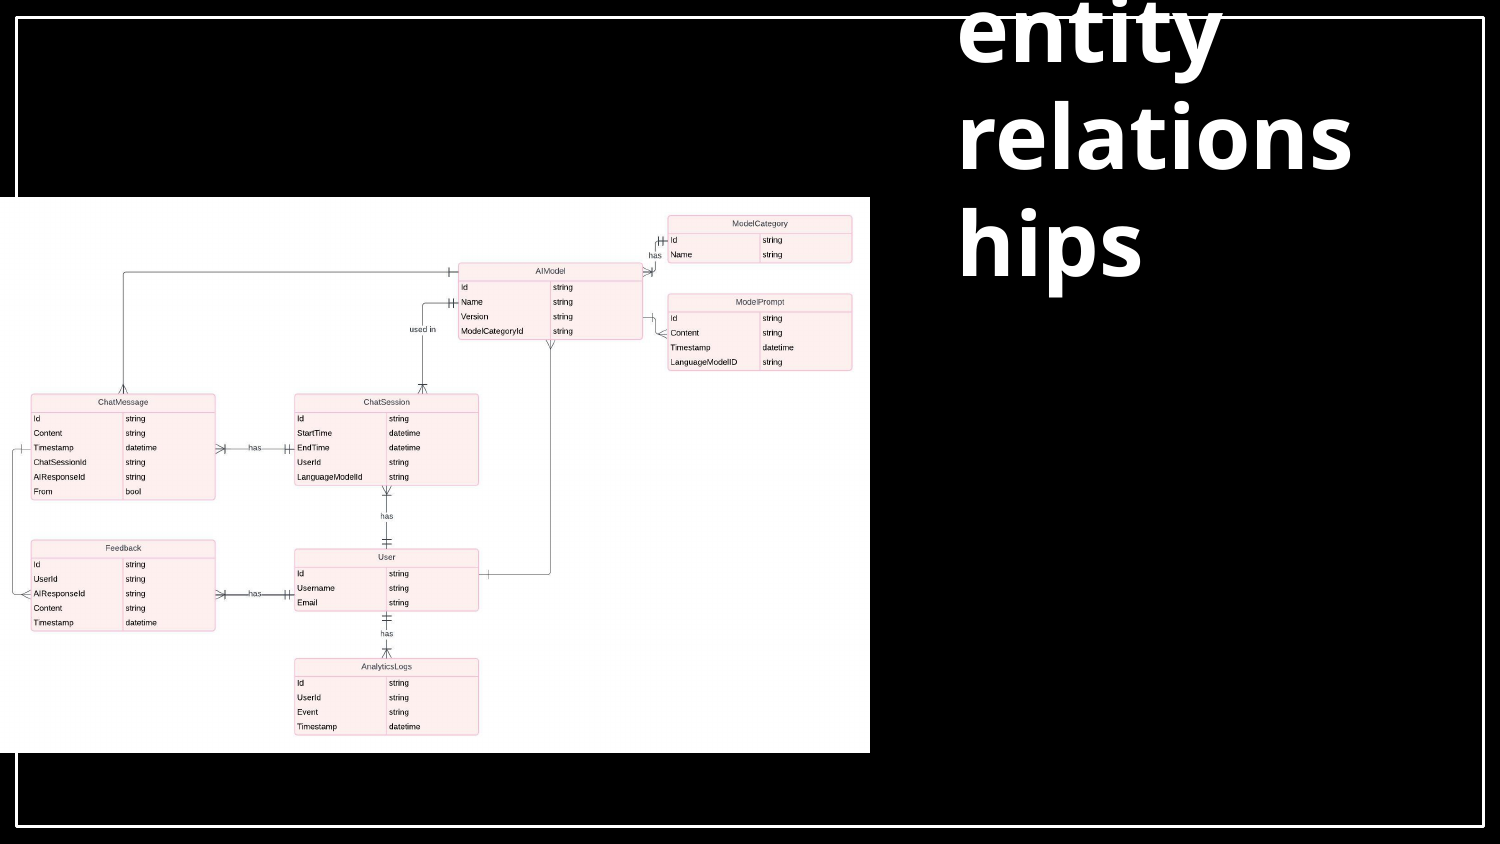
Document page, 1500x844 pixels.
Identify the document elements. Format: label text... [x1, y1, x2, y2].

picture [0, 197, 870, 753]
title entity relationships [941, 69, 1406, 198]
